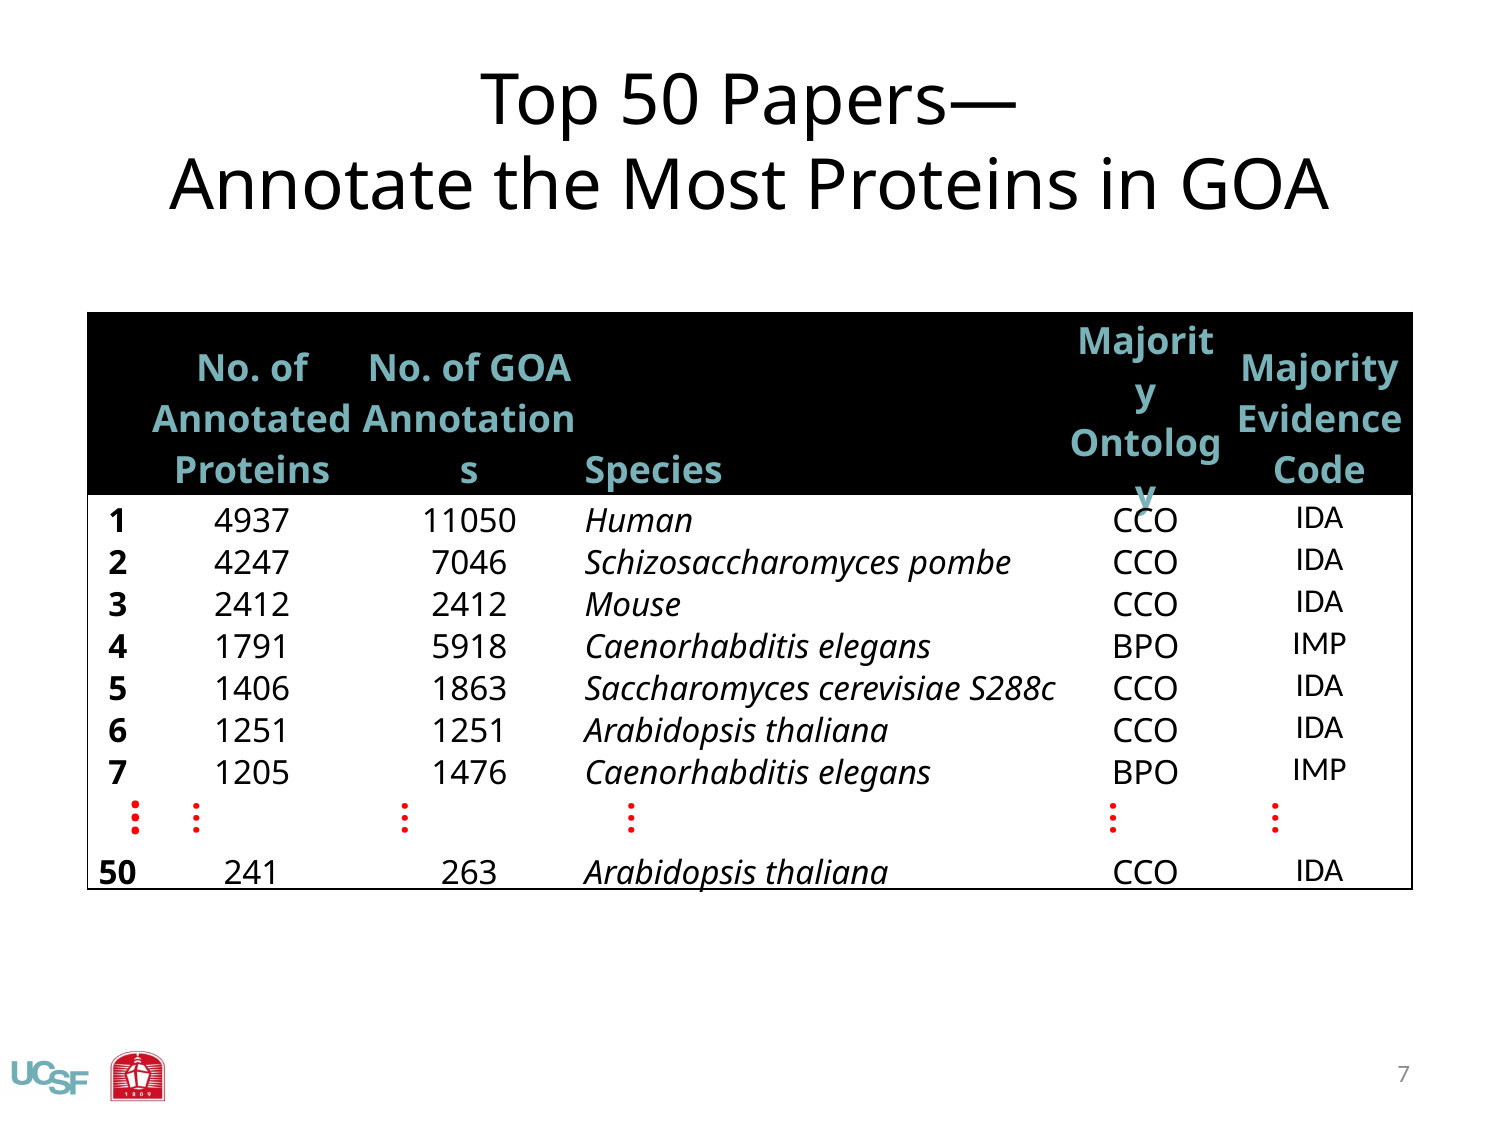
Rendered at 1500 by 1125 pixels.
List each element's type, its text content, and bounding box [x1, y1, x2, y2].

table_cell 7 [88, 747, 148, 789]
table_cell Caenorhabditis elegans [583, 747, 1064, 789]
table_cell Caenorhabditis elegans [583, 621, 1064, 663]
table_cell 11050 [356, 495, 583, 537]
table_cell CCO [1064, 663, 1227, 705]
table_cell IDA [1227, 579, 1411, 621]
table_cell 1863 [356, 663, 583, 705]
table_cell IDA [1227, 663, 1411, 705]
table_cell 3 [88, 579, 148, 621]
table_header Species [583, 313, 1064, 495]
table_cell IDA [1227, 705, 1411, 747]
table_cell 2 [88, 537, 148, 579]
table_cell … [356, 789, 583, 847]
table_cell CCO [1064, 537, 1227, 579]
table_cell 2412 [356, 579, 583, 621]
table_cell 2412 [148, 579, 356, 621]
table_cell 5918 [356, 621, 583, 663]
table_header Majority Evidence Code [1227, 313, 1411, 495]
table_cell IMP [1227, 621, 1411, 663]
table_cell 50 [88, 847, 148, 888]
table_cell 263 [356, 847, 583, 888]
table_cell IDA [1227, 847, 1411, 888]
table_cell … [1227, 789, 1411, 847]
table_cell 5 [88, 663, 148, 705]
title Top 50 Papers— Annotate the Most Proteins in GOA [75, 45, 1425, 233]
table_cell BPO [1064, 747, 1227, 789]
table_cell 7046 [356, 537, 583, 579]
table_cell … [148, 789, 356, 847]
table_cell … [88, 789, 148, 847]
table_cell 1476 [356, 747, 583, 789]
table_cell Mouse [583, 579, 1064, 621]
table_cell IMP [1227, 747, 1411, 789]
table_cell CCO [1064, 847, 1227, 888]
picture [0, 1040, 175, 1108]
table_cell 1205 [148, 747, 356, 789]
table_cell 6 [88, 705, 148, 747]
table_cell 241 [148, 847, 356, 888]
table_cell 4247 [148, 537, 356, 579]
table_cell 1251 [356, 705, 583, 747]
table_cell … [583, 789, 1064, 847]
table_header [88, 313, 148, 495]
table_header No. of Annotated Proteins [148, 313, 356, 495]
table_header Majority Ontology [1064, 313, 1227, 495]
table_cell 4 [88, 621, 148, 663]
table_cell IDA [1227, 537, 1411, 579]
table_cell Arabidopsis thaliana [583, 705, 1064, 747]
table_cell CCO [1064, 705, 1227, 747]
table_cell CCO [1064, 579, 1227, 621]
slide_number 7 [1074, 1042, 1425, 1103]
table_cell 4937 [148, 495, 356, 537]
table_cell Schizosaccharomyces pombe [583, 537, 1064, 579]
table_cell 1791 [148, 621, 356, 663]
table_cell 1251 [148, 705, 356, 747]
table_cell 1 [88, 495, 148, 537]
table_cell 1406 [148, 663, 356, 705]
table_header No. of GOA Annotations [356, 313, 583, 495]
table_cell CCO [1064, 495, 1227, 537]
table_cell Saccharomyces cerevisiae S288c [583, 663, 1064, 705]
table_cell BPO [1064, 621, 1227, 663]
table_cell … [1064, 789, 1227, 847]
table_cell Arabidopsis thaliana [583, 847, 1064, 888]
table_cell Human [583, 495, 1064, 537]
table_cell IDA [1227, 495, 1411, 537]
